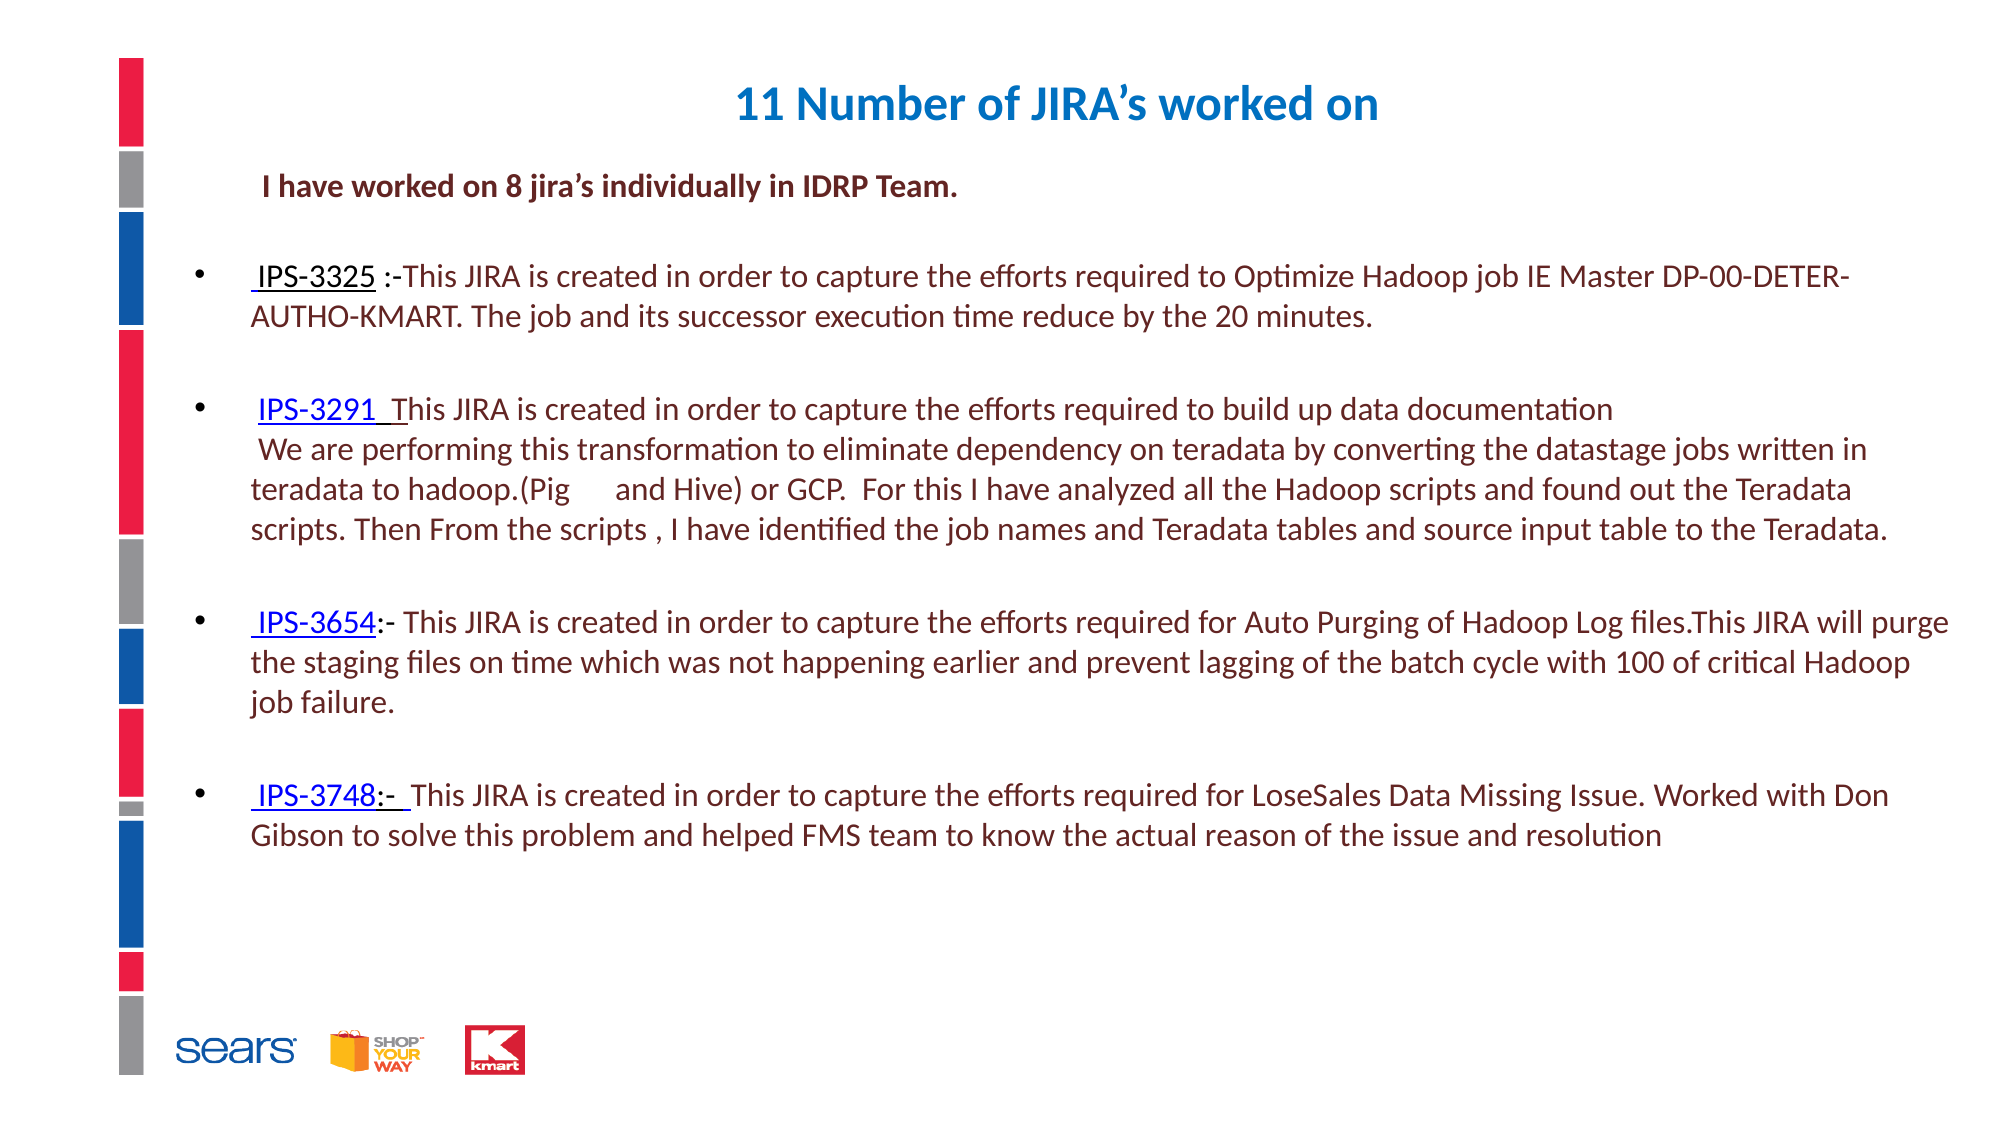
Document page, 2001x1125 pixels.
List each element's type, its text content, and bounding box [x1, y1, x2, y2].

title 11 Number of JIRA’s worked on [205, 62, 1875, 156]
picture [119, 58, 525, 1075]
list I have worked on 8 jira’s individually in IDRP Team. IPS-3325 :-This JIRA is created in order to capture the efforts required to Optimize Hadoop job IE Master DP-00-DETER-AUTHO-KMART. The job and its successor execution time reduce by the 20 minutes. IPS-3291 This JIRA is created in order to capture the efforts required to build up data documentation We are performing this transformation to eliminate dependency on teradata by converting the datastage jobs written in teradata to hadoop.(Pig and Hive) or GCP. For this I have analyzed all the Hadoop scripts and found out the Teradata scripts. Then From the scripts , I have identified the job names and Teradata tables and source input table to the Teradata. IPS-3654:- This JIRA is created in order to capture the efforts required for Auto Purging of Hadoop Log files.This JIRA will purge the staging files on time which was not happening earlier and prevent lagging of the batch cycle with 100 of critical Hadoop job failure. IPS-3748:- This JIRA is created in order to capture the efforts required for LoseSales Data Missing Issue. Worked with Don Gibson to solve this problem and helped FMS team to know the actual reason of the issue and resolution [179, 156, 1969, 1102]
